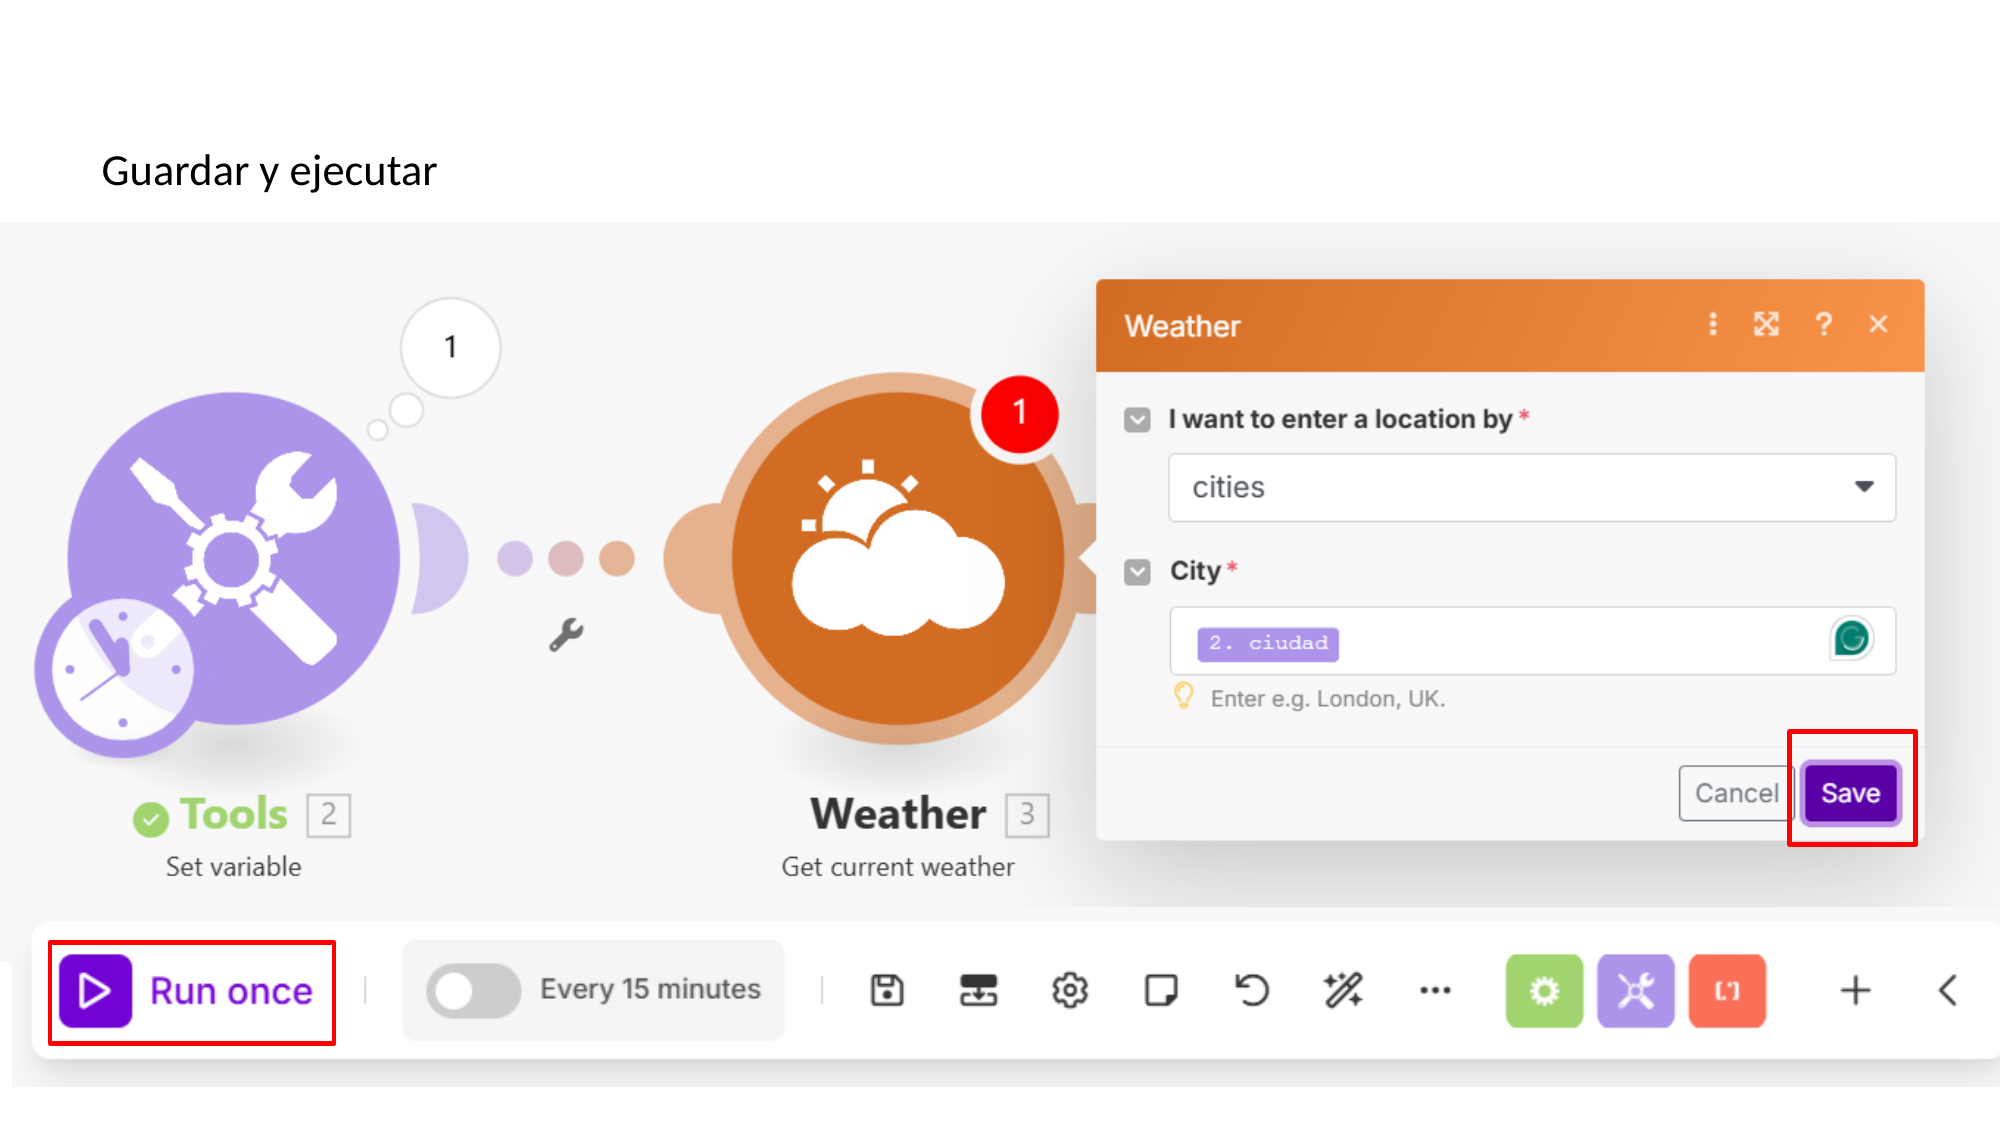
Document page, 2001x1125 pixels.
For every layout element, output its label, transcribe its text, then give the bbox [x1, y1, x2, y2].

picture [0, 222, 2000, 1088]
list Guardar y ejecutar [81, 129, 815, 222]
